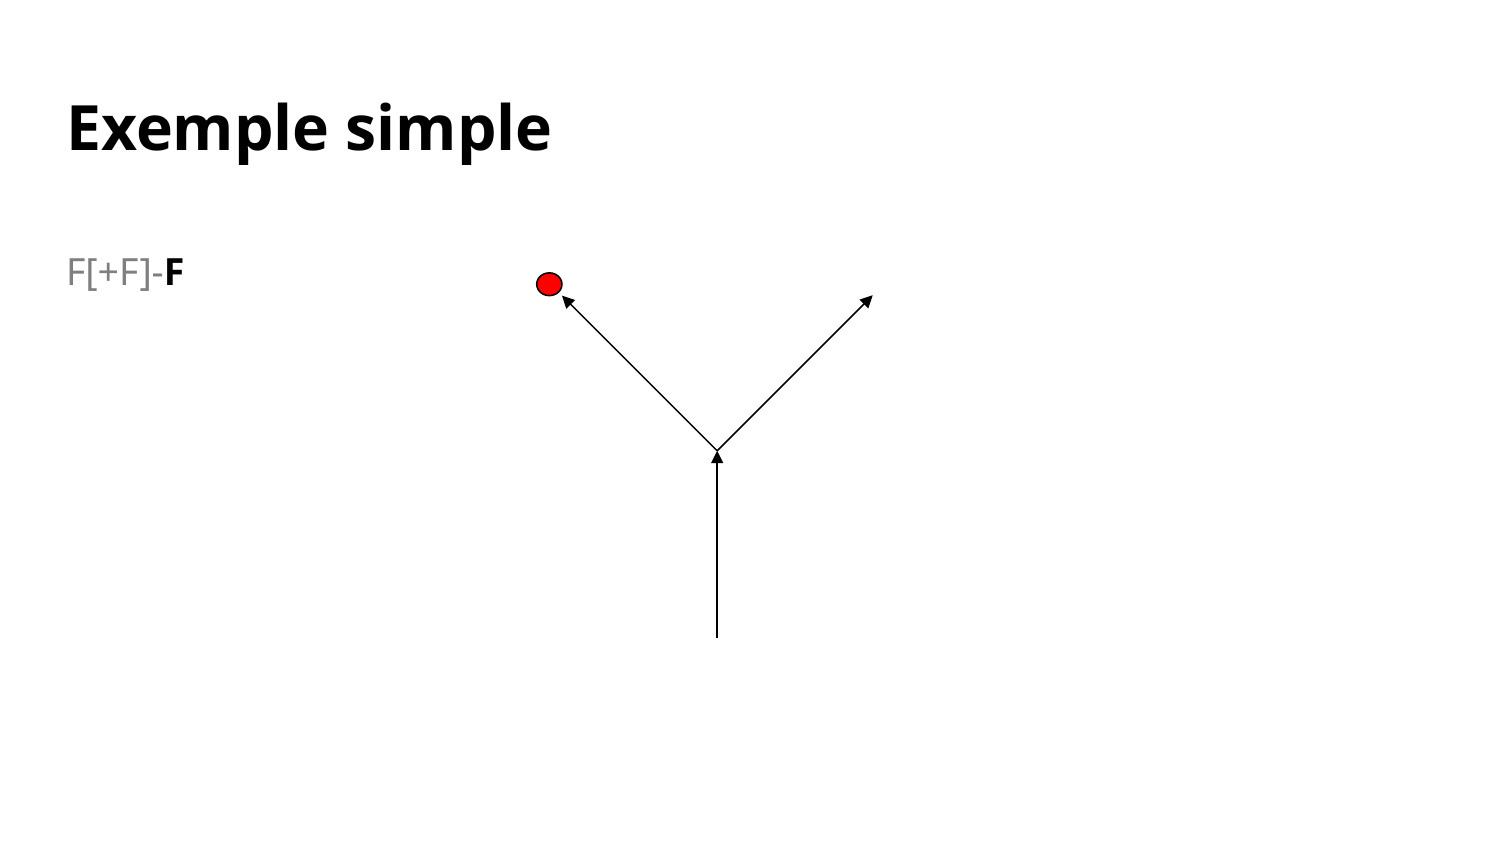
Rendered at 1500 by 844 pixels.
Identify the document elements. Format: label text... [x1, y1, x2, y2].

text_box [719, 295, 873, 452]
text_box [561, 295, 718, 451]
list F[+F]-F [51, 226, 1449, 787]
title Exemple simple [51, 72, 1449, 176]
text_box [536, 272, 562, 296]
